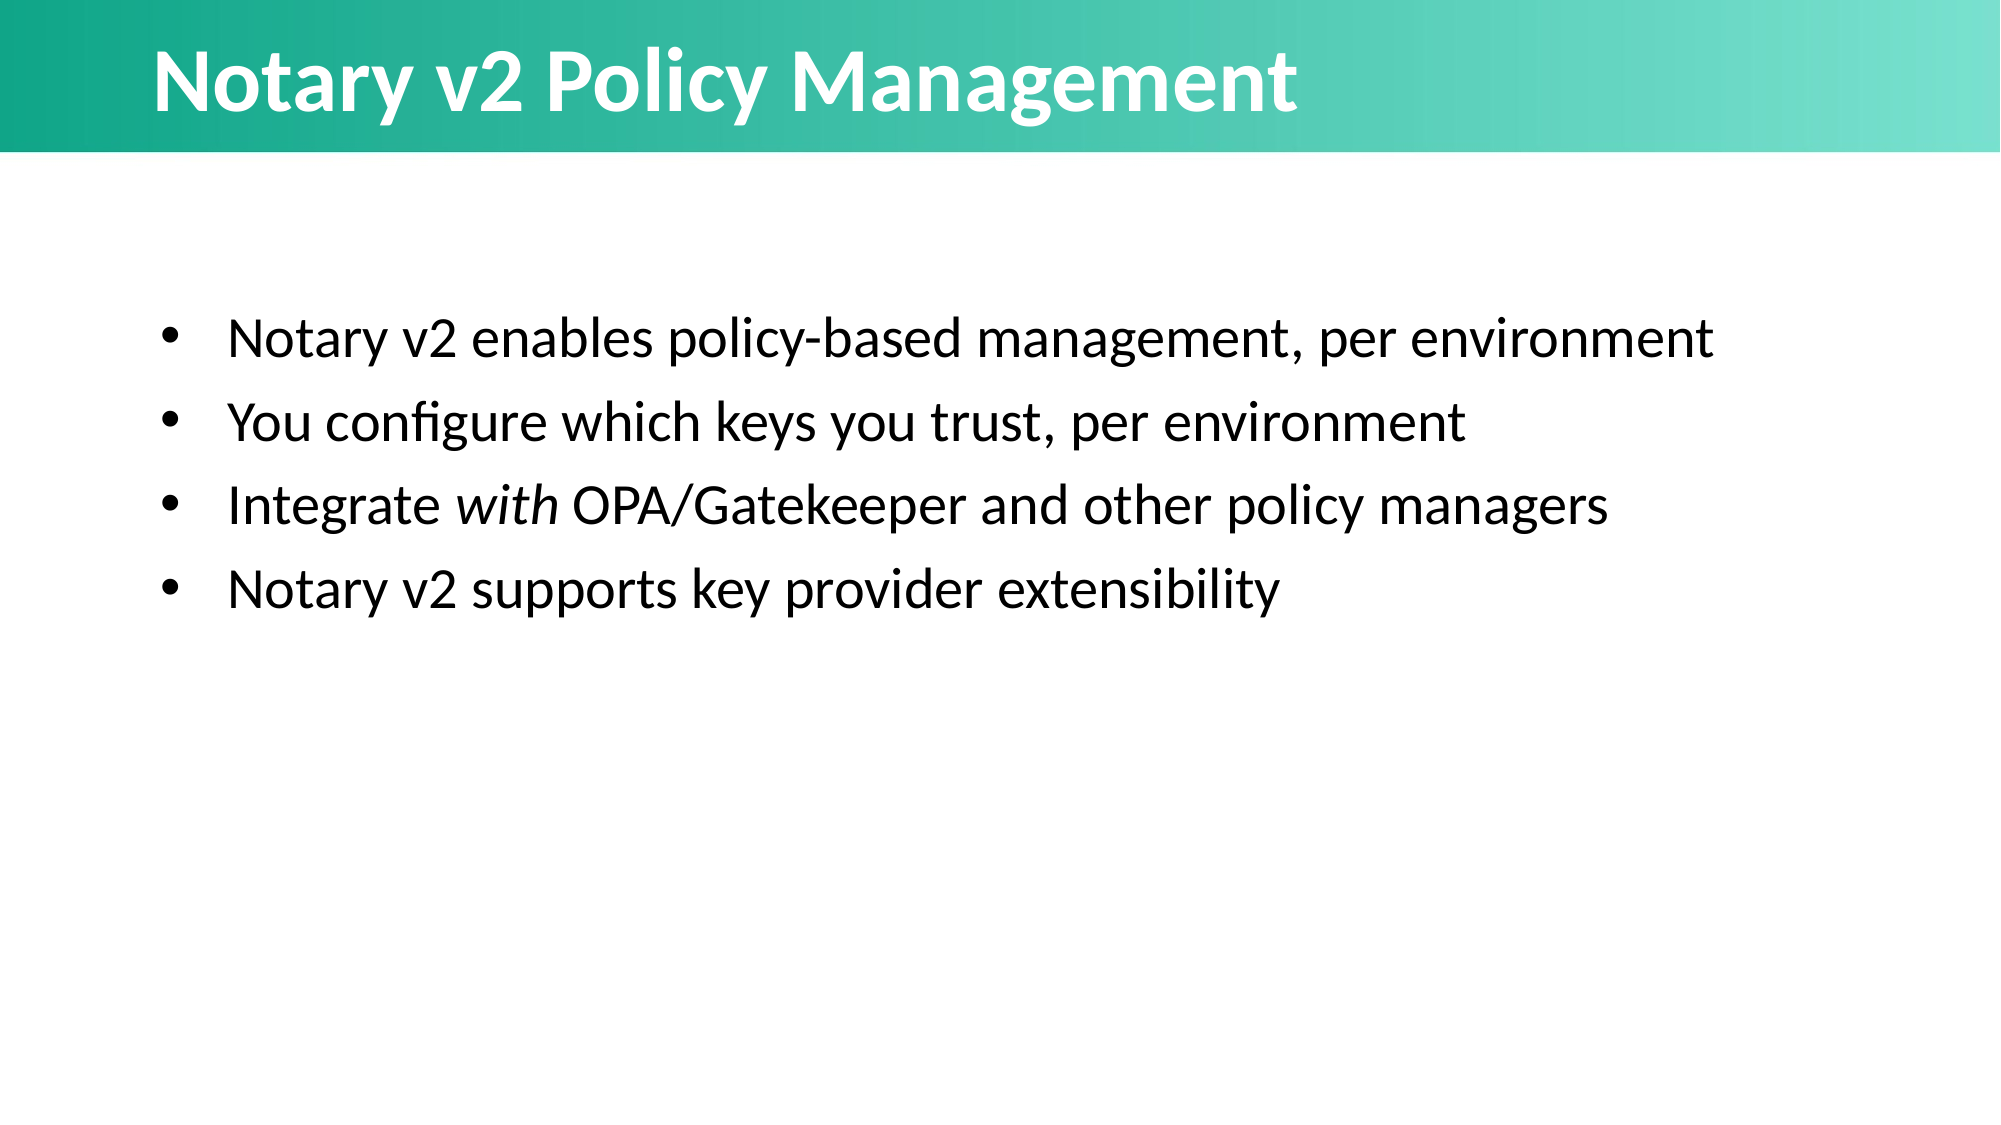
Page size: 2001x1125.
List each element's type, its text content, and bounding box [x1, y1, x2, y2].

picture [0, 0, 2000, 1125]
title Notary v2 Policy Management [137, 0, 1863, 165]
list Notary v2 enables policy-based management, per environment You configure which keys you trust, per environment Integrate with OPA/Gatekeeper and other policy managers Notary v2 supports key provider extensibility [137, 299, 1863, 1014]
